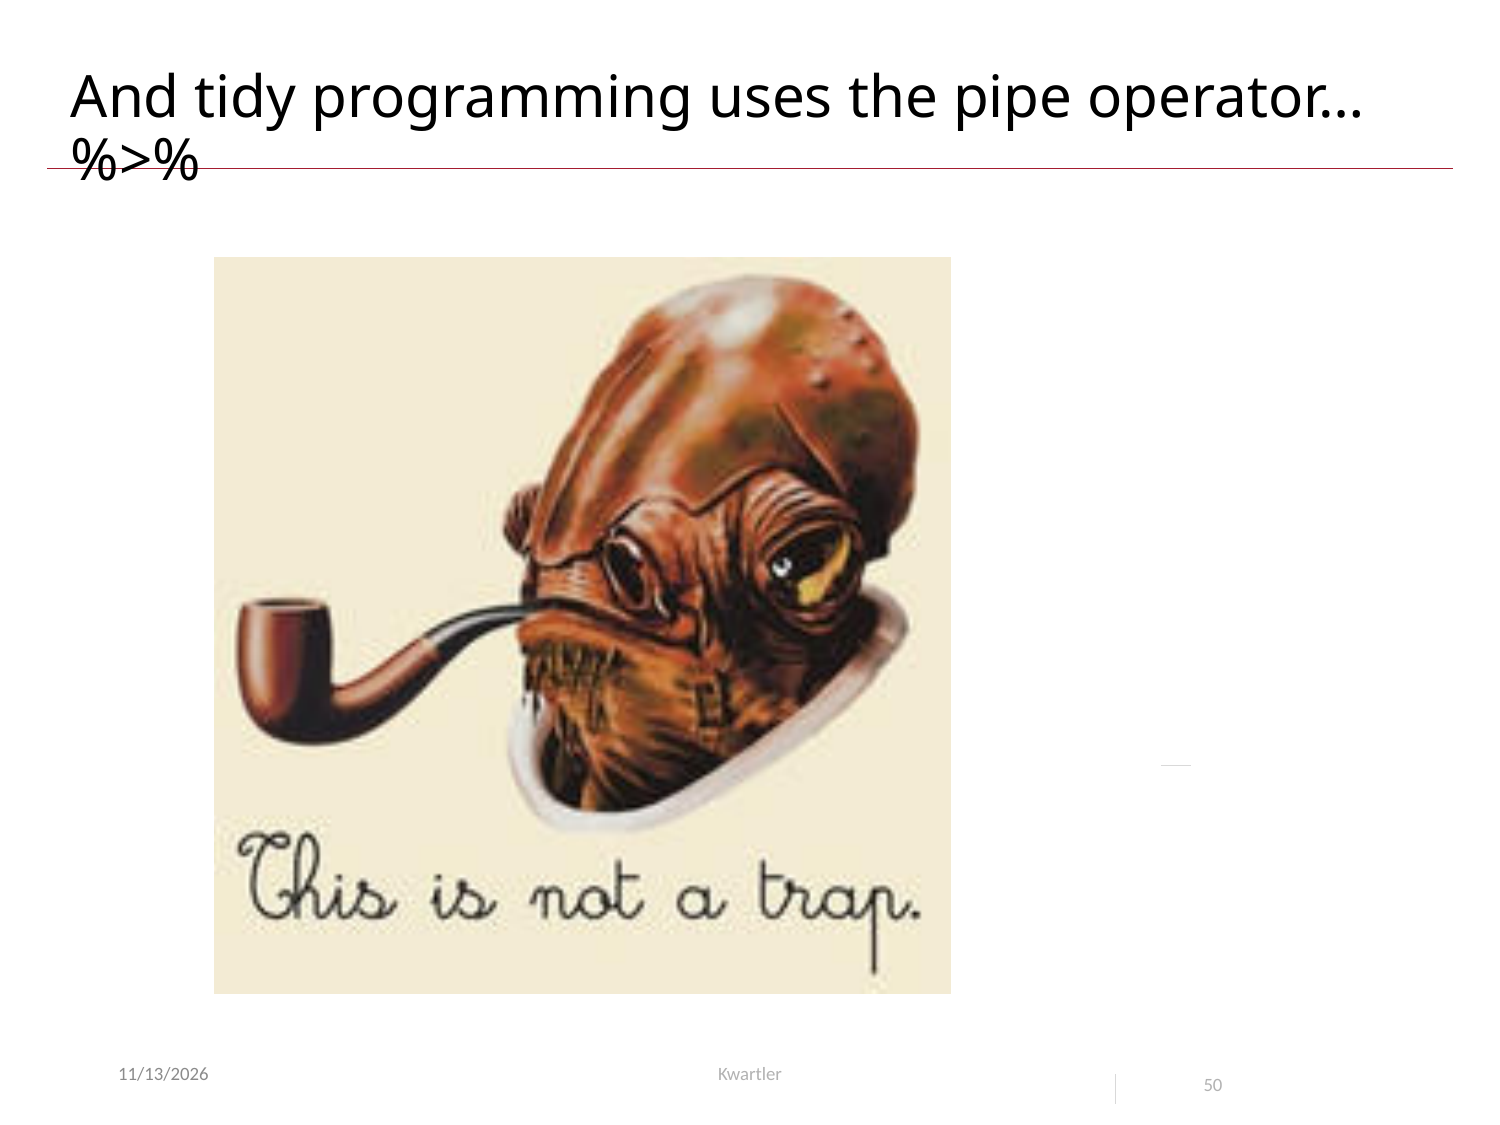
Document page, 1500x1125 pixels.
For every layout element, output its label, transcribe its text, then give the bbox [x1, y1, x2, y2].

slide_number 50 [1188, 1042, 1330, 1103]
picture [214, 257, 951, 994]
title And tidy programming uses the pipe operator…%>% [55, 59, 1454, 157]
footer Kwartler [496, 1042, 1004, 1103]
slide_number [103, 1042, 441, 1103]
